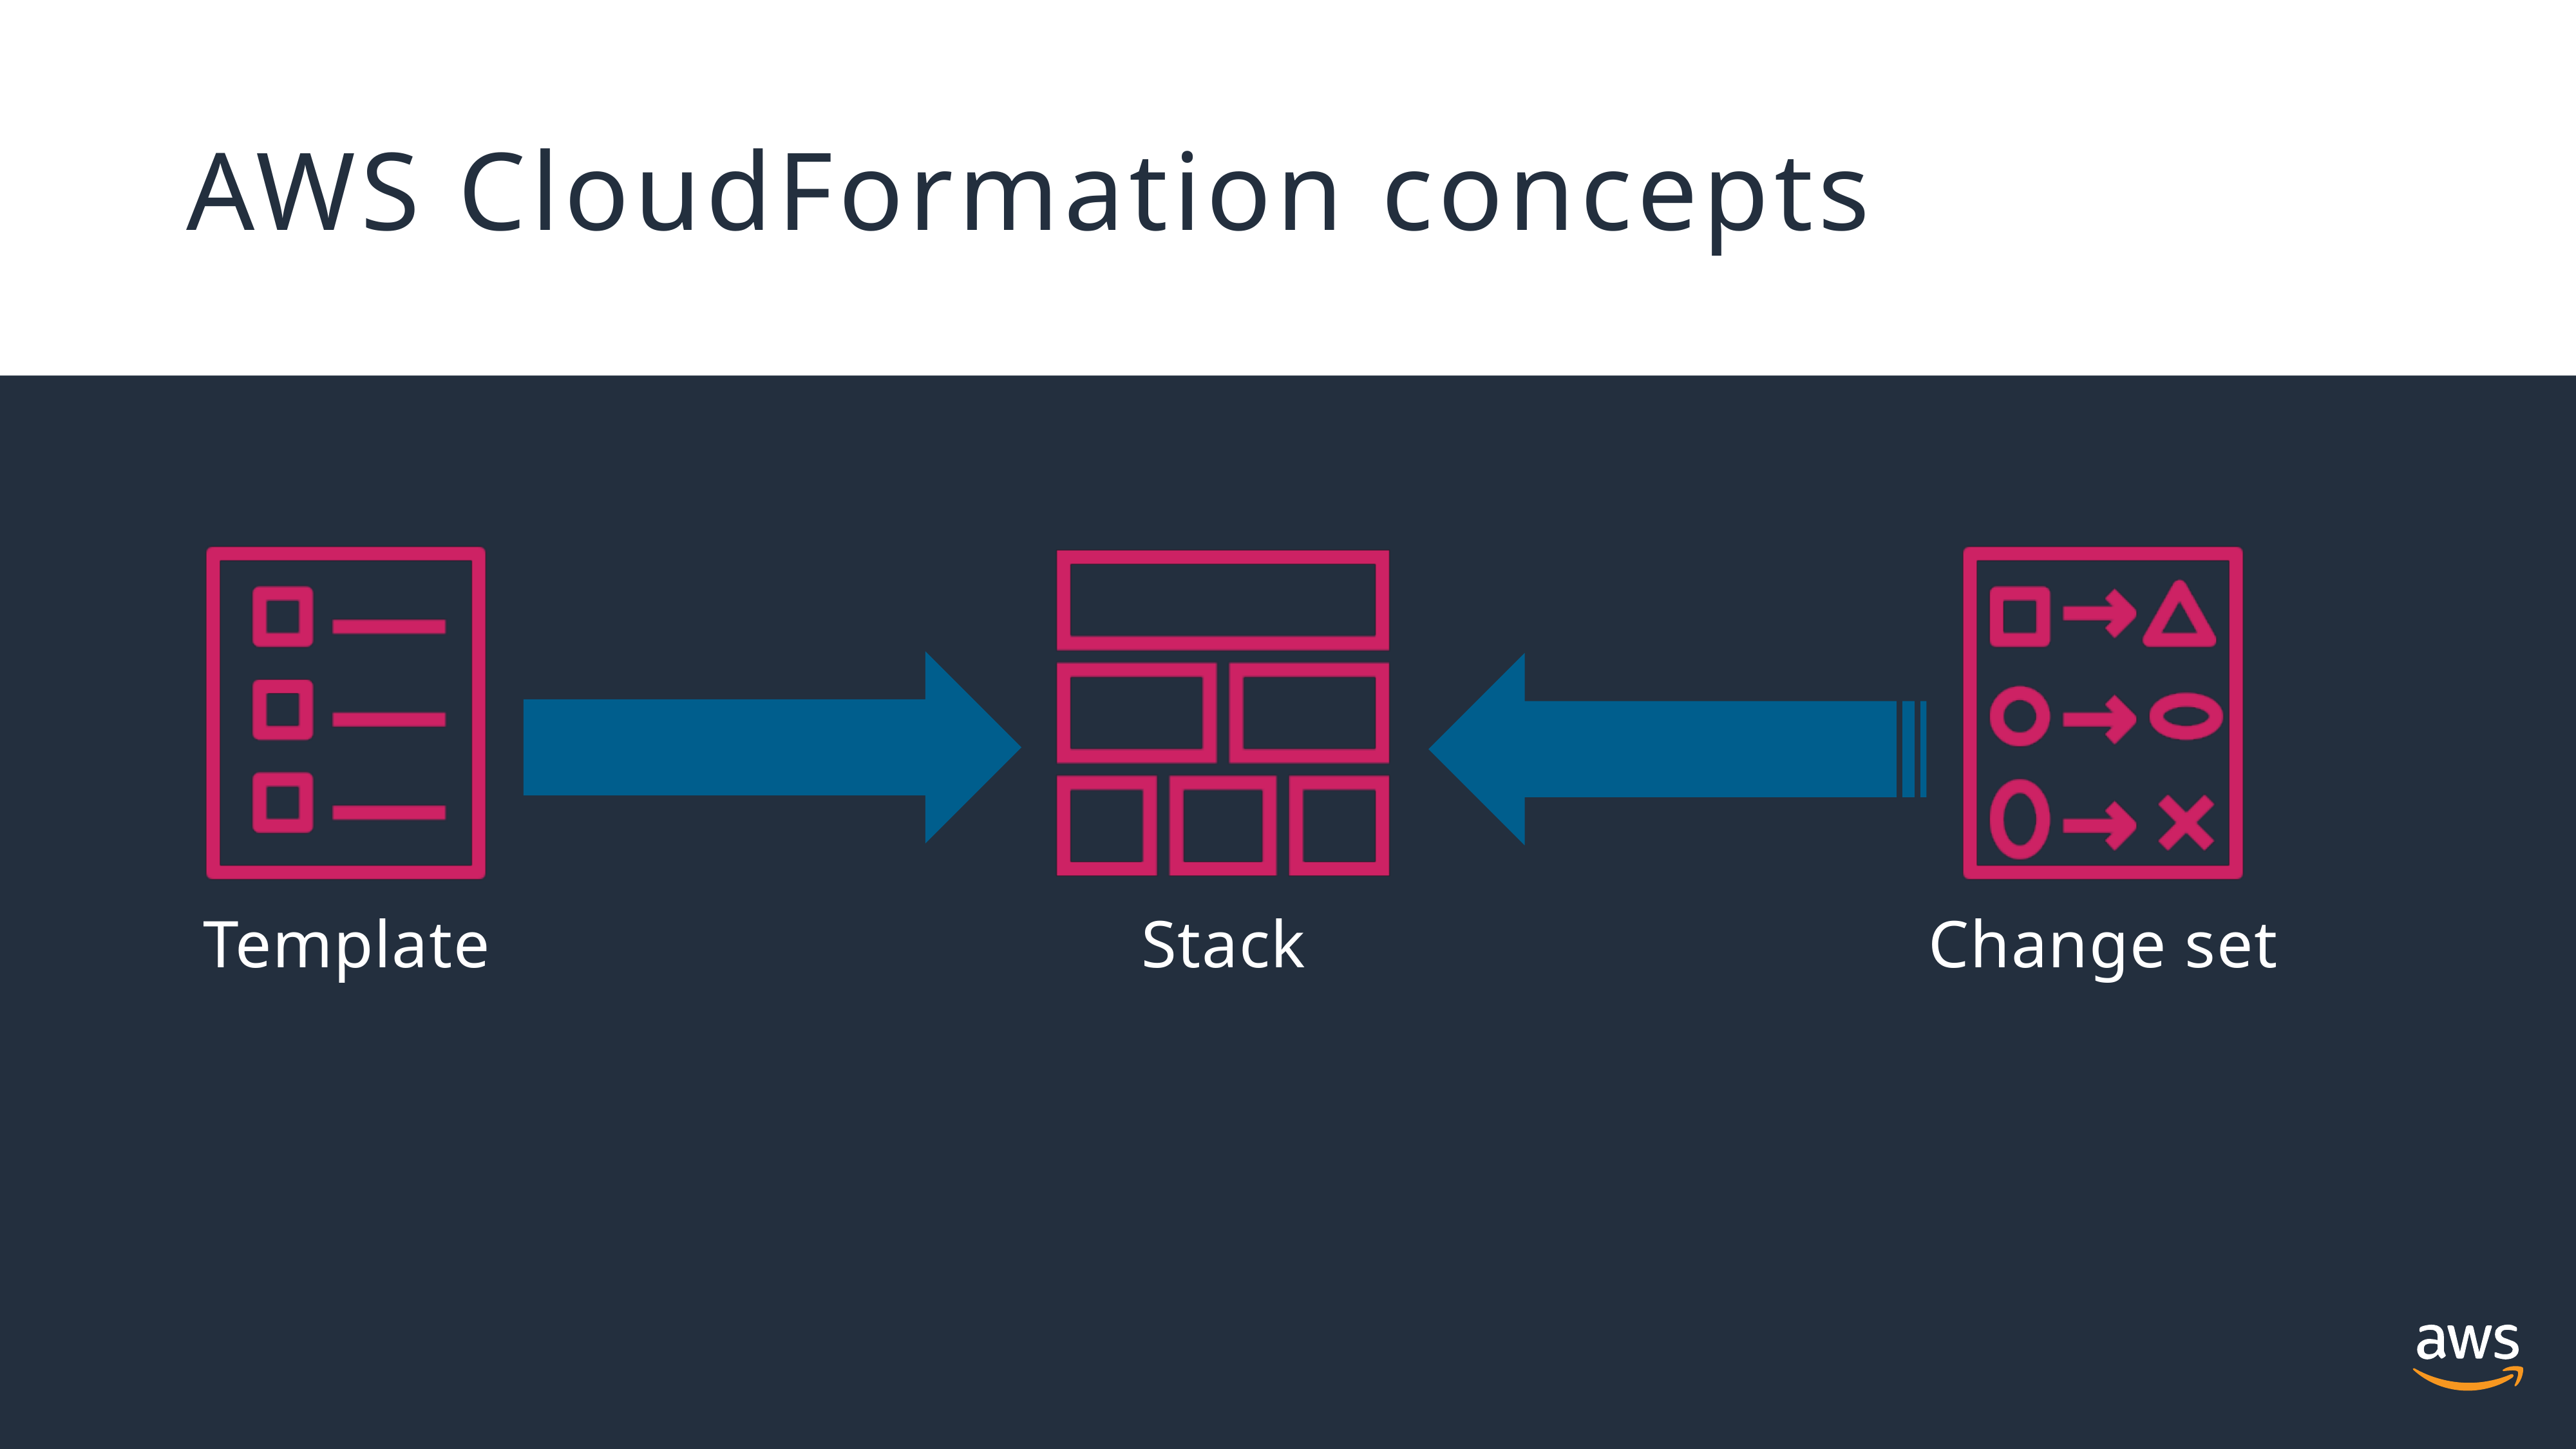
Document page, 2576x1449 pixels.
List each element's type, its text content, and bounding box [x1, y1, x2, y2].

text_box [1920, 701, 1926, 798]
text_box Template [72, 891, 621, 975]
text_box Change set [1829, 891, 2378, 975]
title AWS CloudFormation concepts [185, 46, 2391, 328]
picture [169, 536, 524, 891]
text_box [1902, 701, 1915, 798]
picture [1926, 536, 2281, 891]
text_box Stack [949, 891, 1498, 975]
picture [1046, 536, 1401, 891]
text_box [524, 650, 1022, 844]
text_box [1428, 652, 1897, 846]
